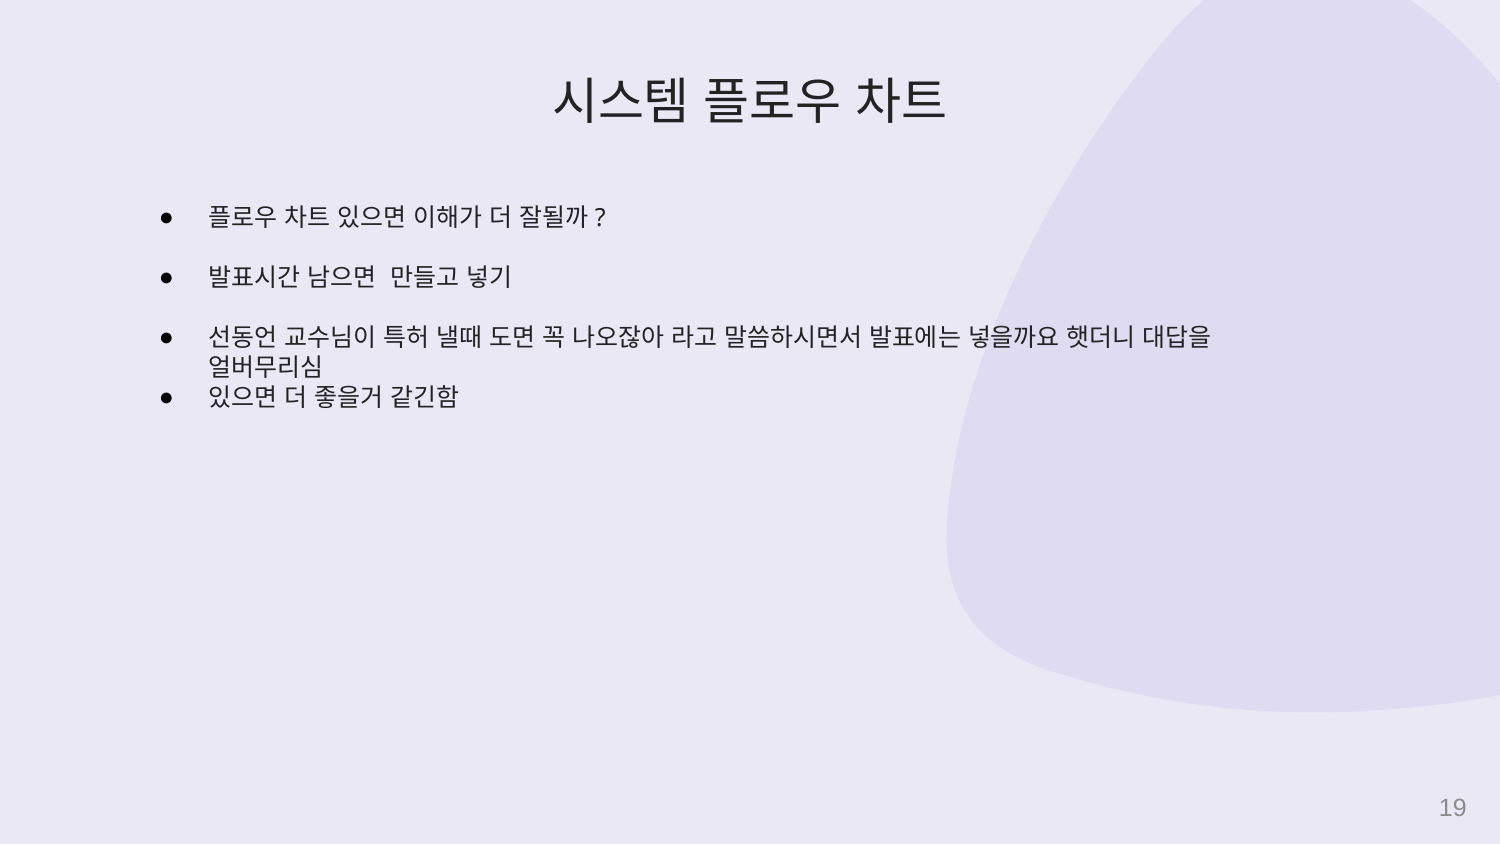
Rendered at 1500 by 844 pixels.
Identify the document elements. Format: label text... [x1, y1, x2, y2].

list 플로우 차트 있으면 이해가 더 잘될까? 발표시간 남으면 만들고 넣기 선동언 교수님이 특허 낼때 도면 꼭 나오잖아 라고 말씀하시면서 발표에는 넣을까요 햇더니 대답을 얼버무리심 있으면 더 좋을거 같긴함 [119, 186, 1291, 713]
title 시스템 플로우 차트 [51, 54, 1449, 149]
slide_number 19 [1144, 783, 1482, 829]
